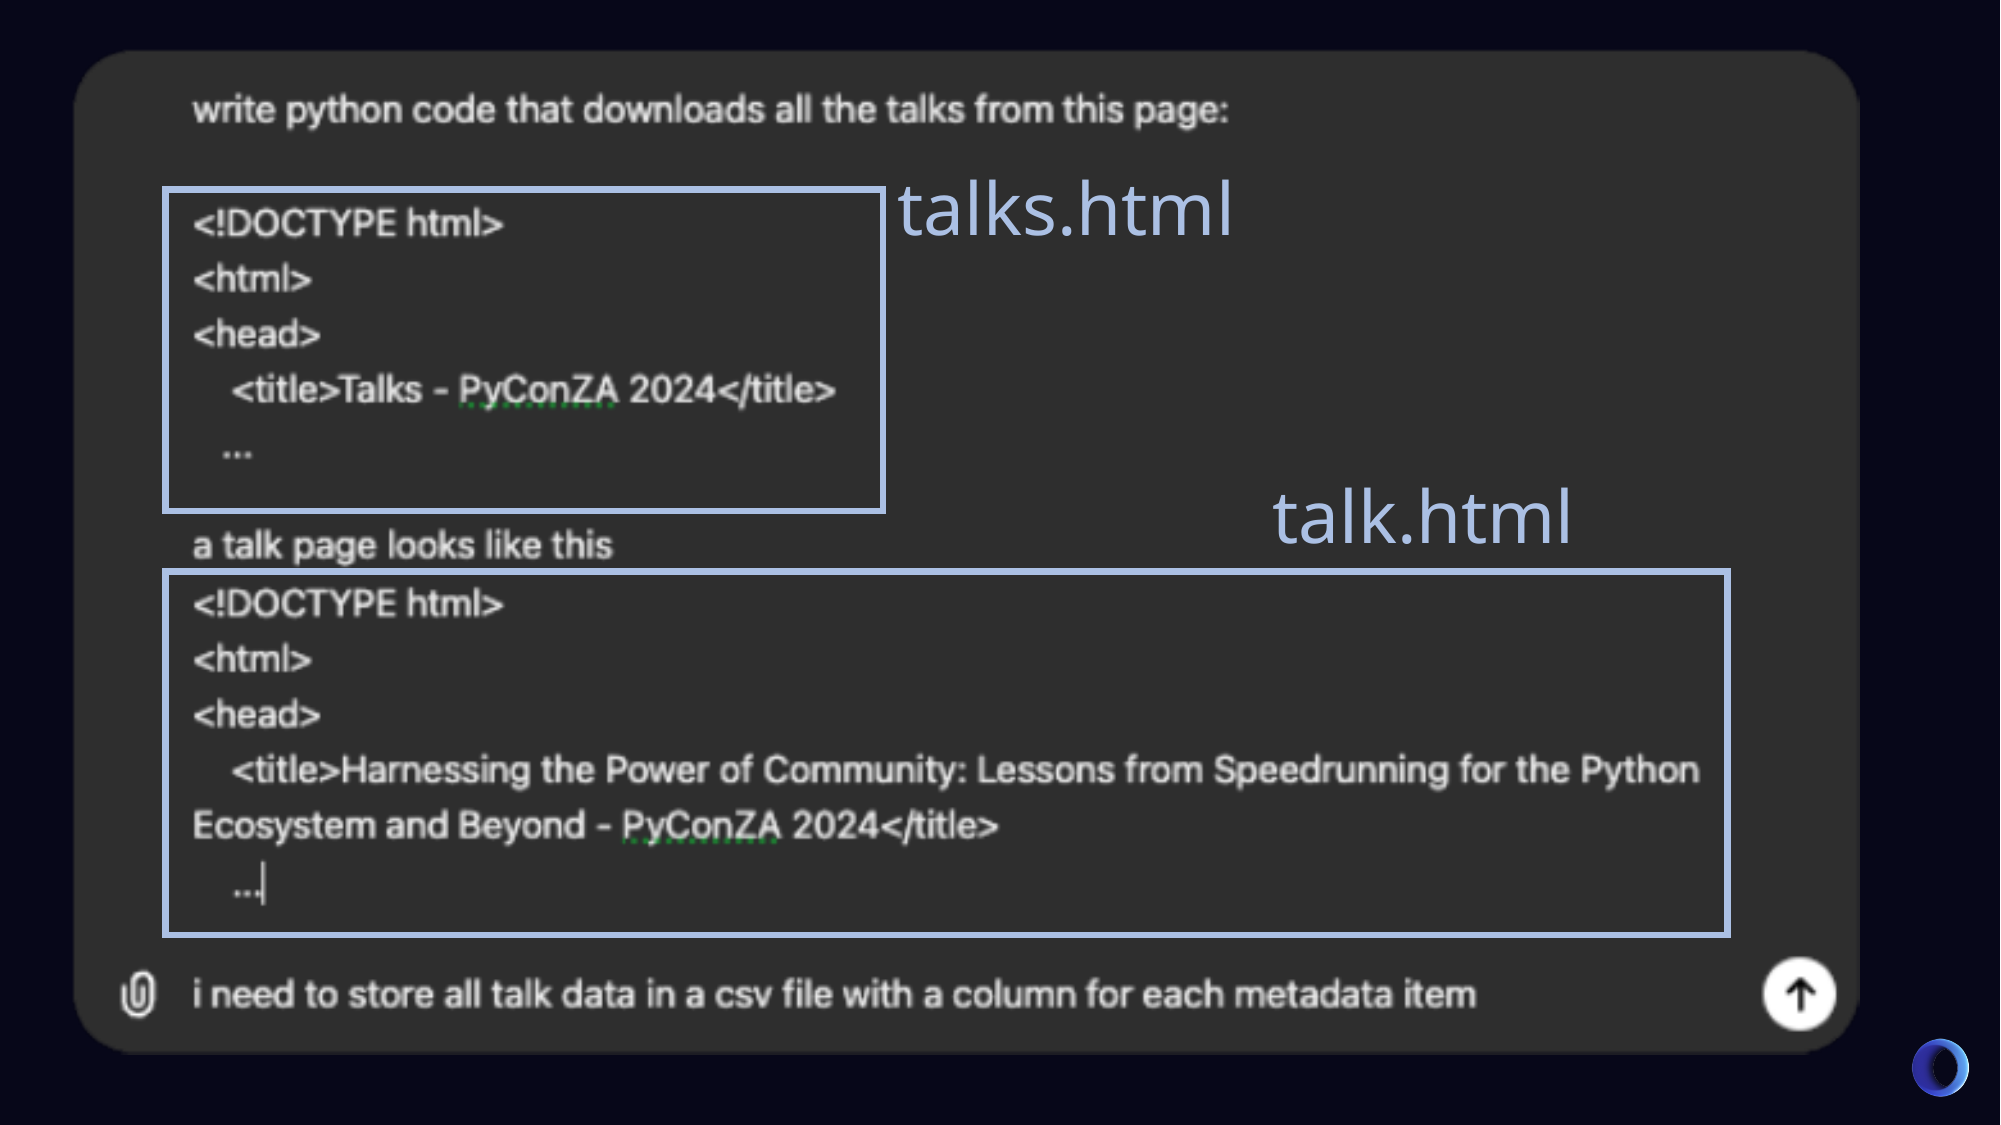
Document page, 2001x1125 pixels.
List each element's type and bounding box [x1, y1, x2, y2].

picture [72, 49, 1860, 1055]
picture [1900, 1026, 1982, 1109]
